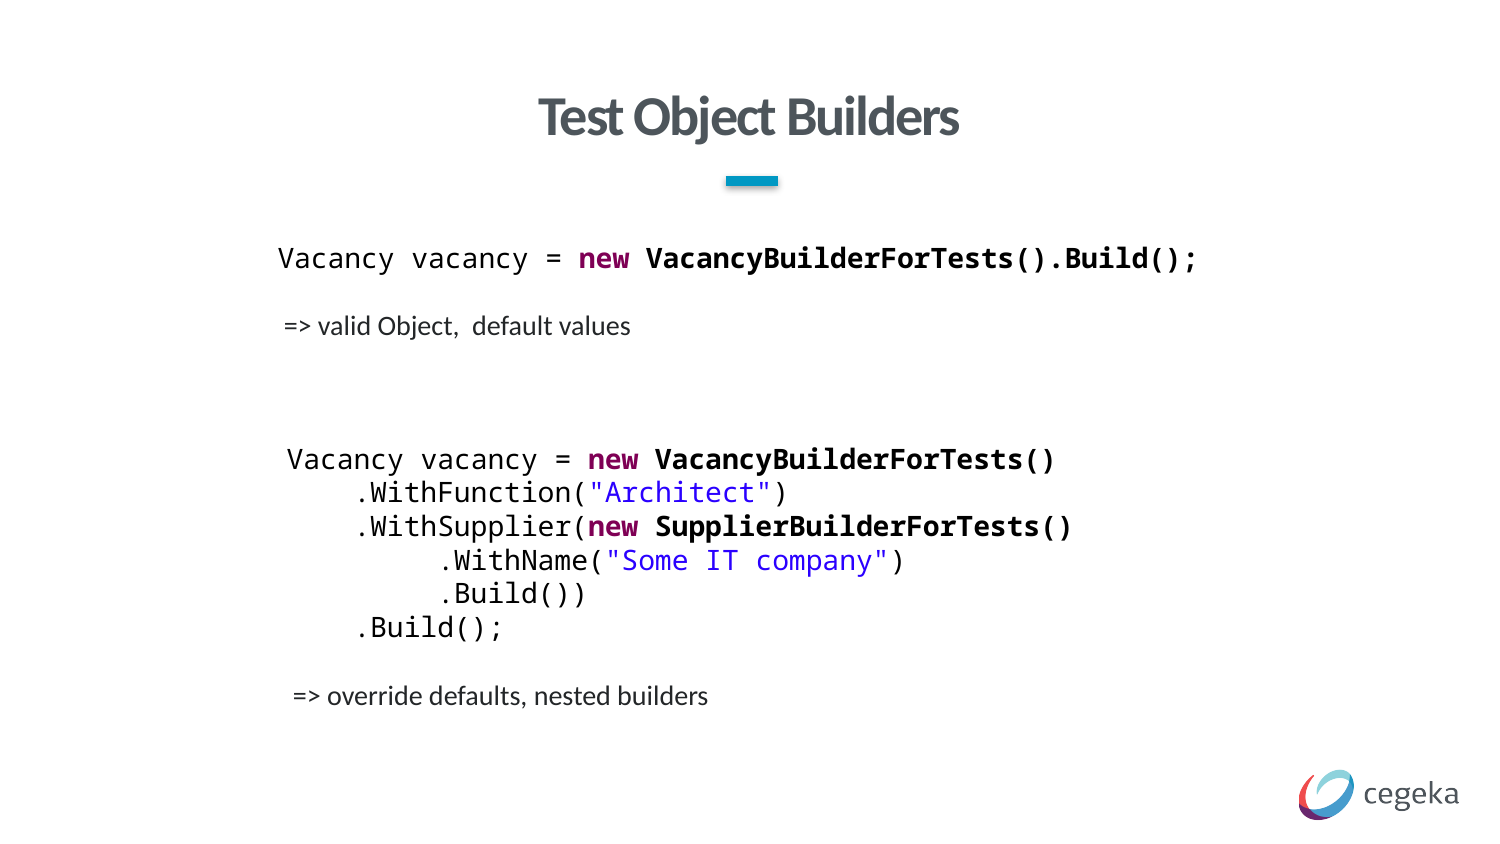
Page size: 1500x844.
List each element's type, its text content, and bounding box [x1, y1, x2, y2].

title Test Object Builders [64, 32, 1436, 152]
text_box Vacancy vacancy = new VacancyBuilderForTests().Build(); => valid Object, default values [262, 232, 1238, 449]
text_box Vacancy vacancy = new VacancyBuilderForTests() .WithFunction("Architect") .WithSupplier(new SupplierBuilderForTests() .WithName("Some IT company") .Build()) .Build(); => override defaults, nested builders [271, 433, 1247, 748]
picture [1299, 765, 1477, 829]
